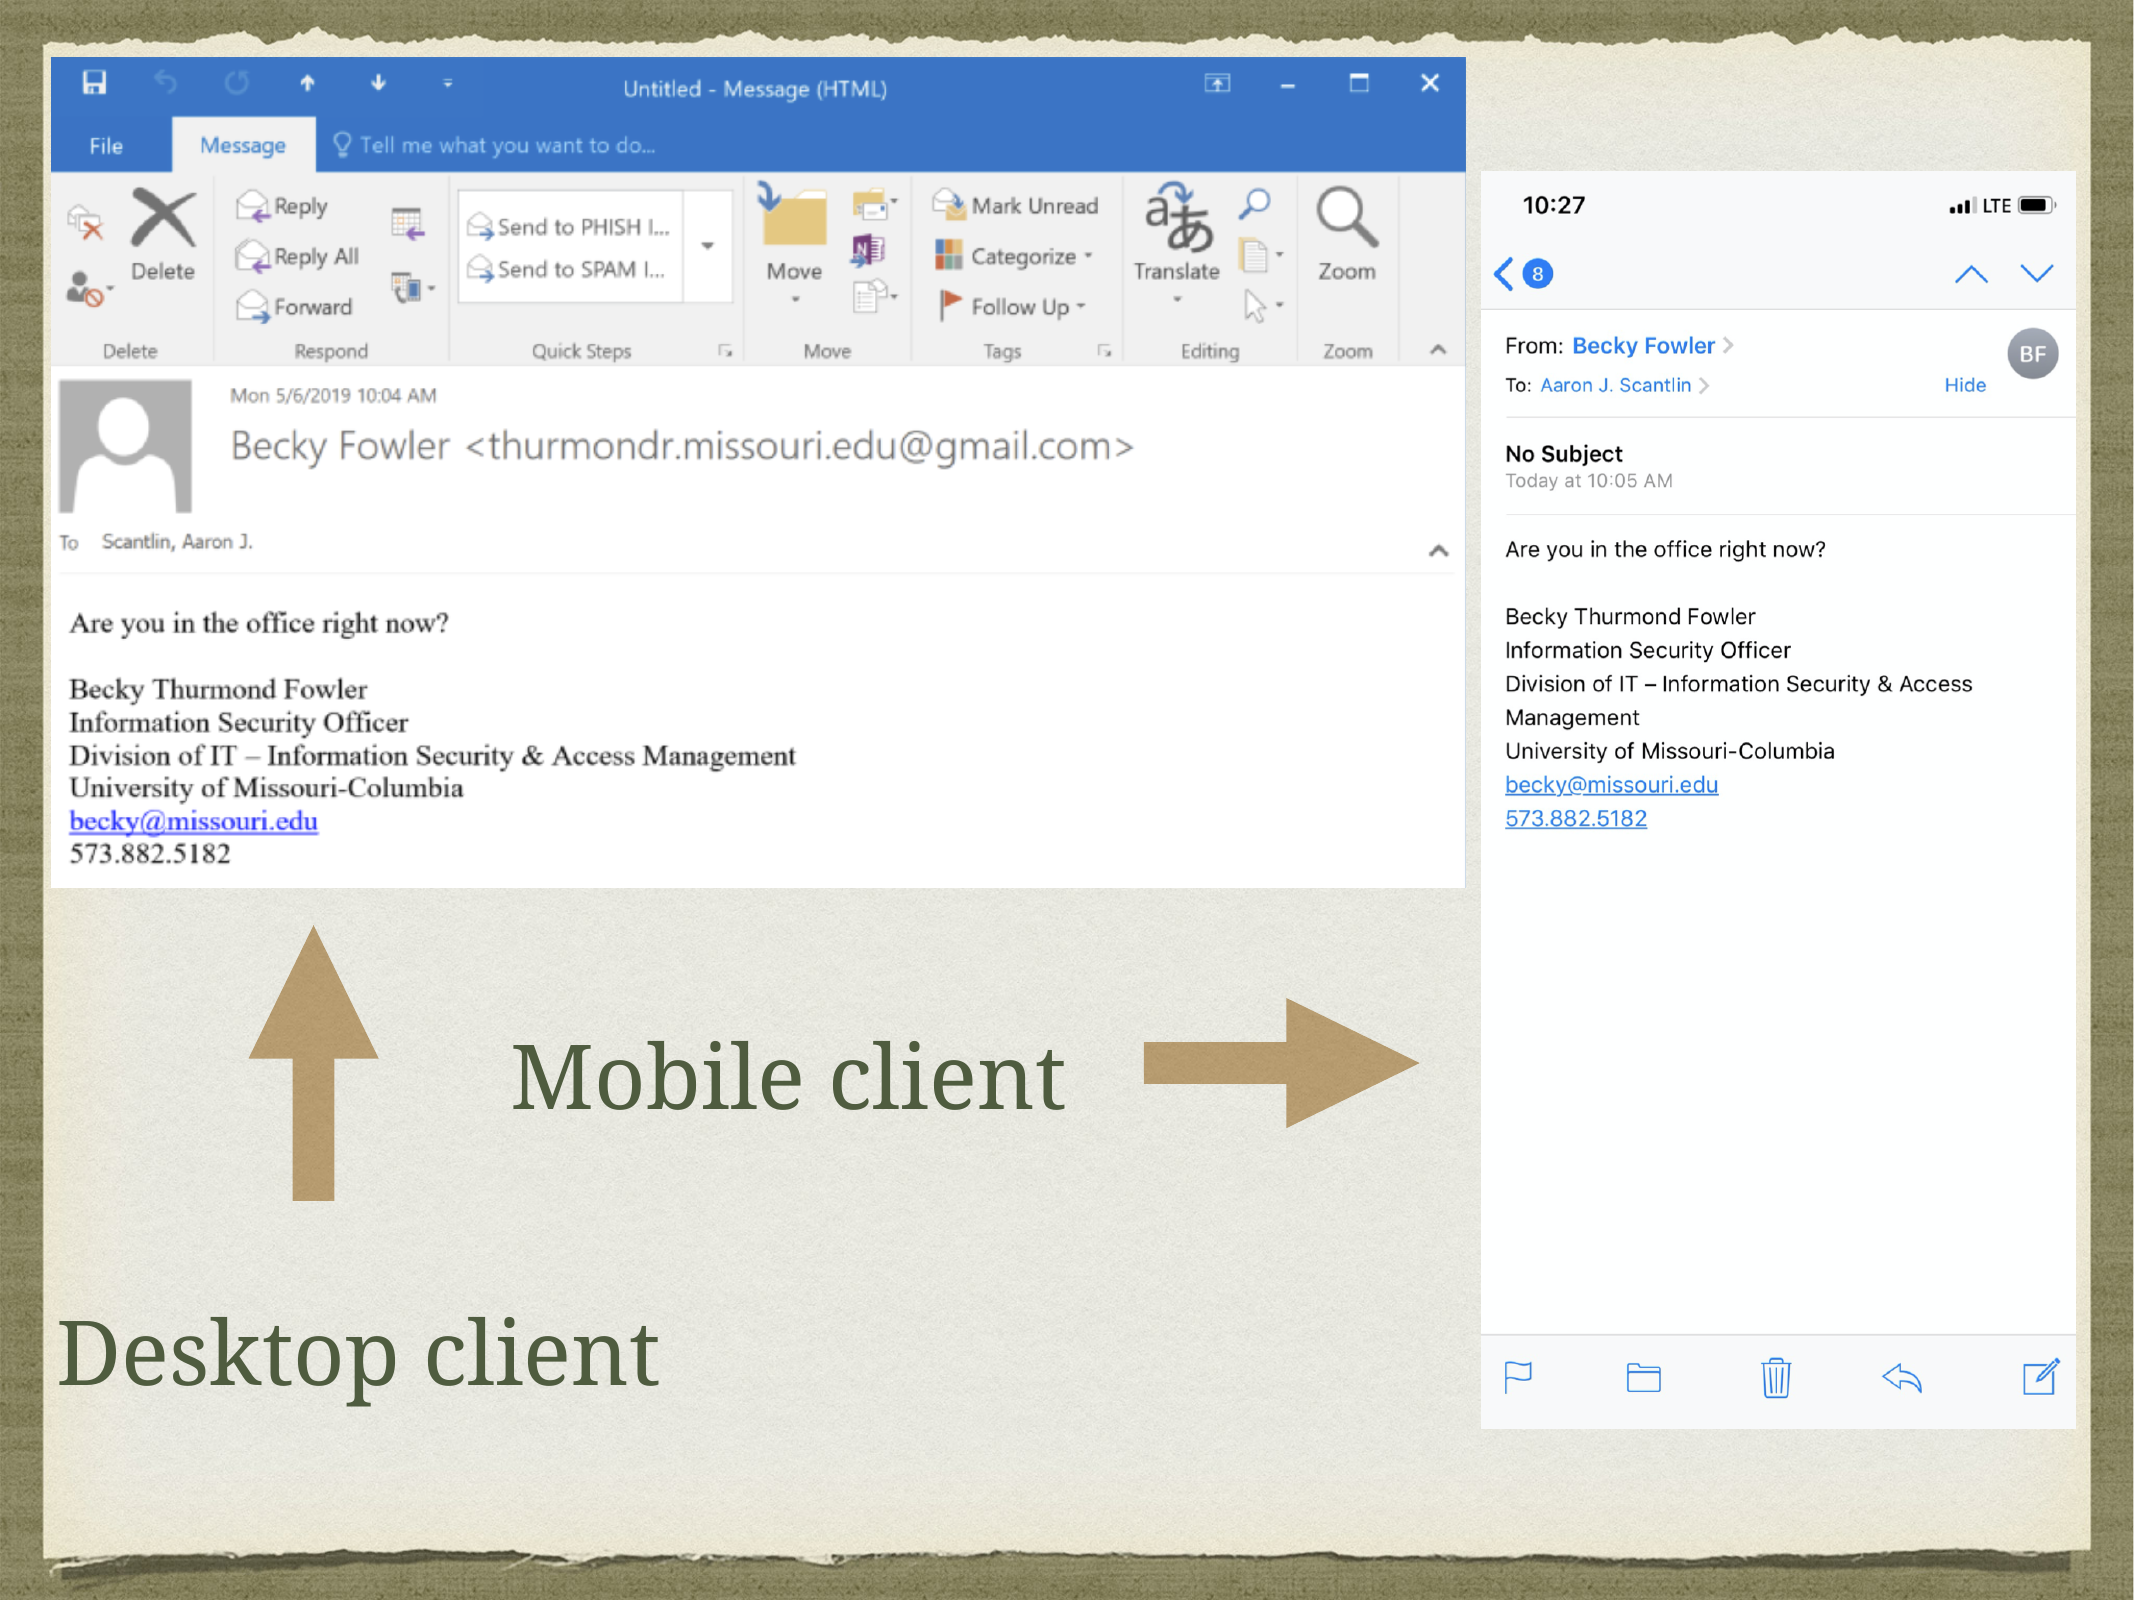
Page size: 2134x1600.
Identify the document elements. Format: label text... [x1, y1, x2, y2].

text_box Desktop client [48, 1265, 670, 1412]
text_box [1143, 997, 1420, 1129]
text_box Mobile client [502, 990, 1076, 1136]
text_box [248, 925, 379, 1201]
picture [0, 0, 2134, 1600]
